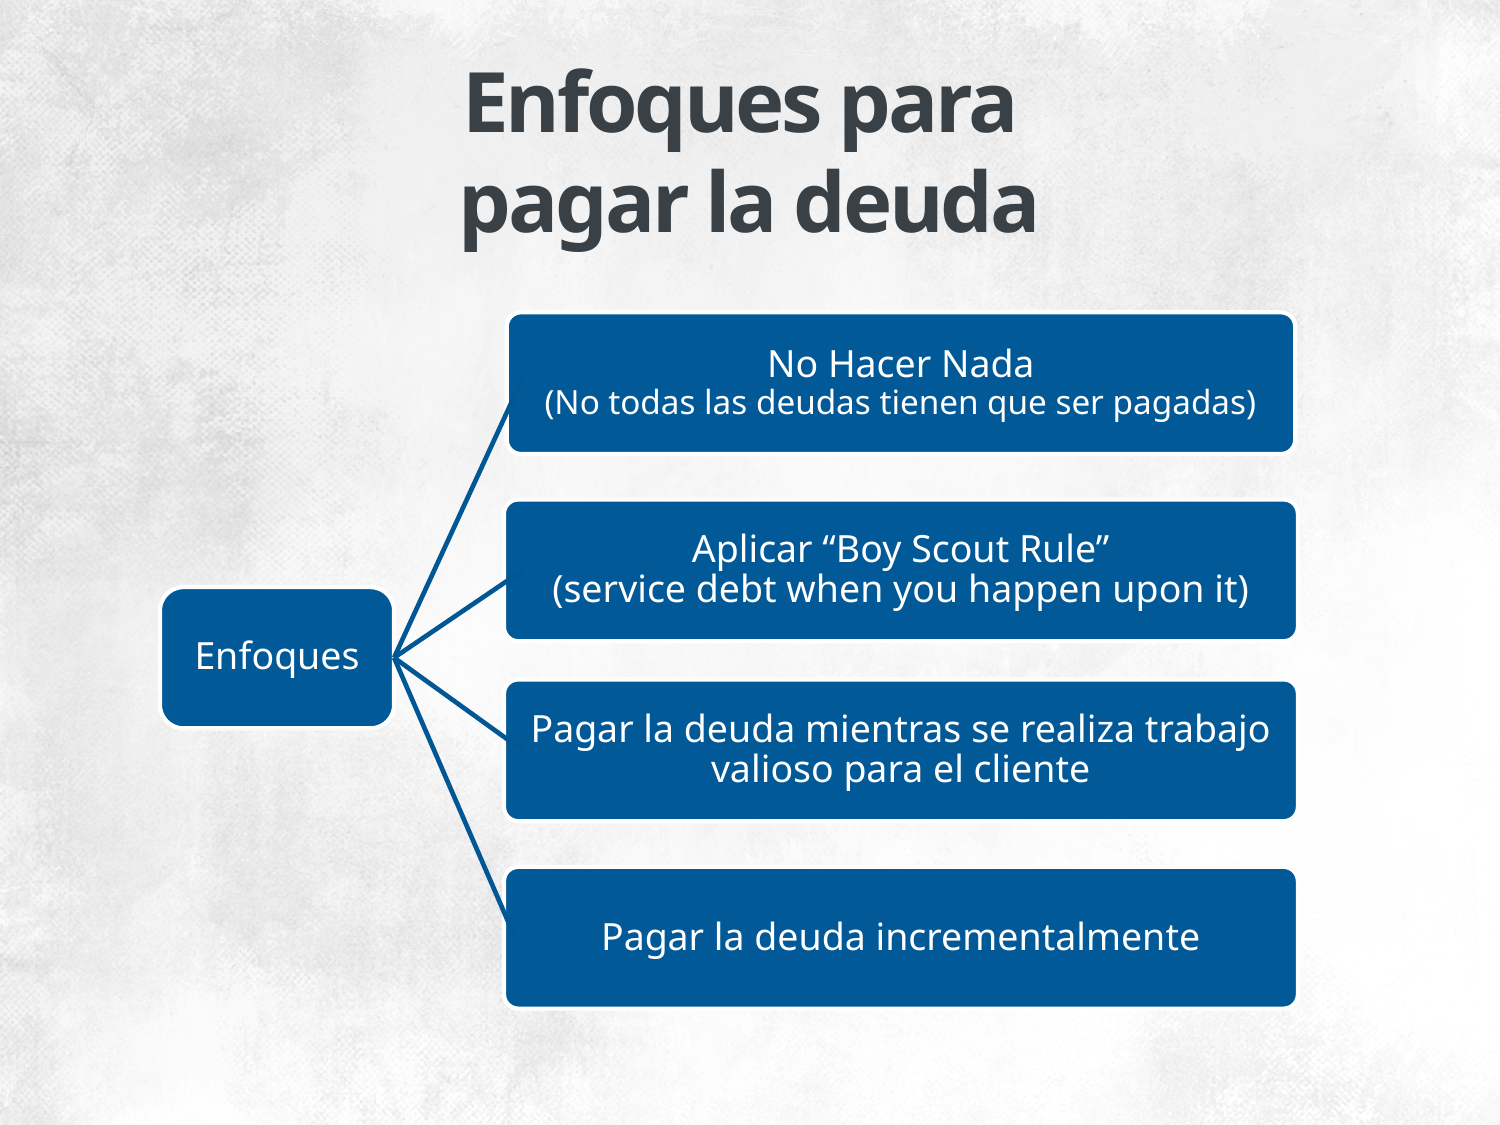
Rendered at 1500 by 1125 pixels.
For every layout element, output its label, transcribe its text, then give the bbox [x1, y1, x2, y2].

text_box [517, 657, 523, 751]
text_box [503, 866, 1299, 1009]
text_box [506, 312, 1296, 455]
picture [0, 0, 1500, 1125]
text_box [393, 657, 516, 938]
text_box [159, 586, 387, 729]
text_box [393, 570, 523, 657]
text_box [528, 499, 1299, 642]
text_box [521, 679, 1299, 822]
text_box Enfoques para pagar la deuda [74, 47, 1425, 252]
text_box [393, 377, 523, 569]
